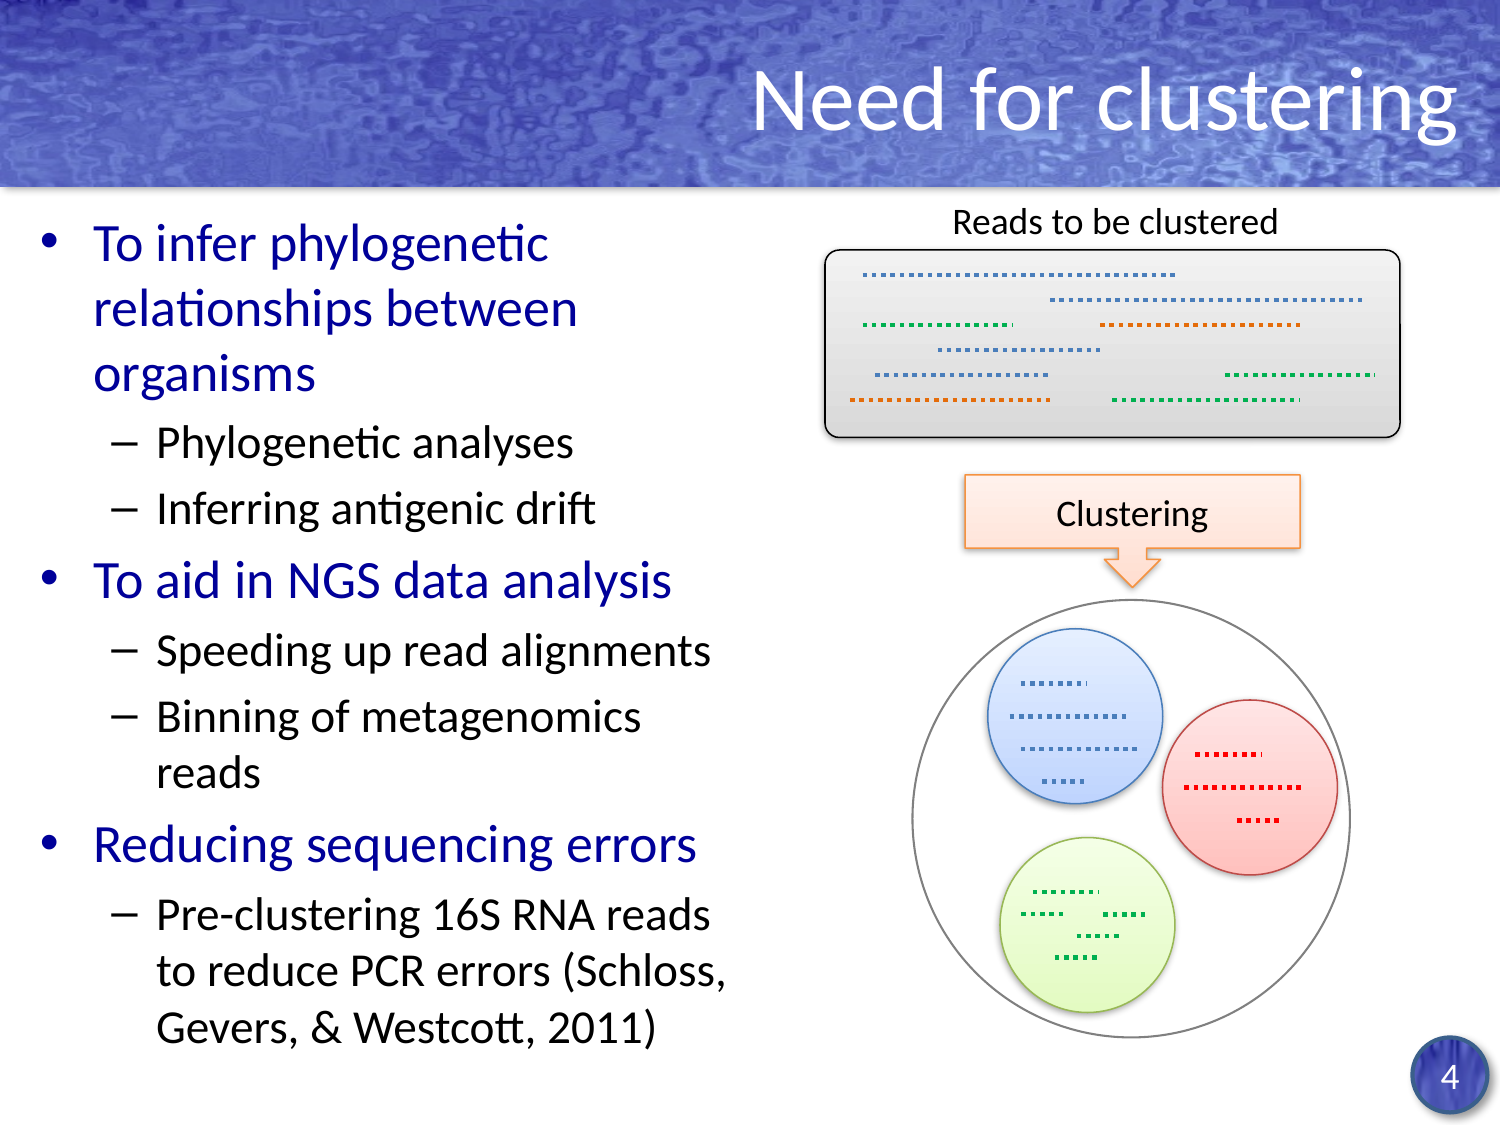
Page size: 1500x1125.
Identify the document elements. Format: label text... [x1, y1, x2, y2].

picture [1415, 1040, 1485, 1110]
text_box [824, 249, 1401, 439]
list To infer phylogenetic relationships between organisms Phylogenetic analyses Inferring antigenic drift To aid in NGS data analysis Speeding up read alignments Binning of metagenomics reads Reducing sequencing errors Pre-clustering 16S RNA reads to reduce PCR errors (Schloss, Gevers, & Westcott, 2011) [24, 200, 750, 1100]
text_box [987, 628, 1163, 804]
text_box Clustering [964, 474, 1301, 589]
text_box Reads to be clustered [937, 189, 1313, 250]
text_box [910, 655, 1157, 992]
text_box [1162, 699, 1338, 876]
text_box [1042, 749, 1353, 1040]
text_box [1021, 597, 1317, 698]
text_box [999, 837, 1176, 1013]
picture [0, 0, 1500, 187]
title Need for clustering [125, 12, 1475, 175]
